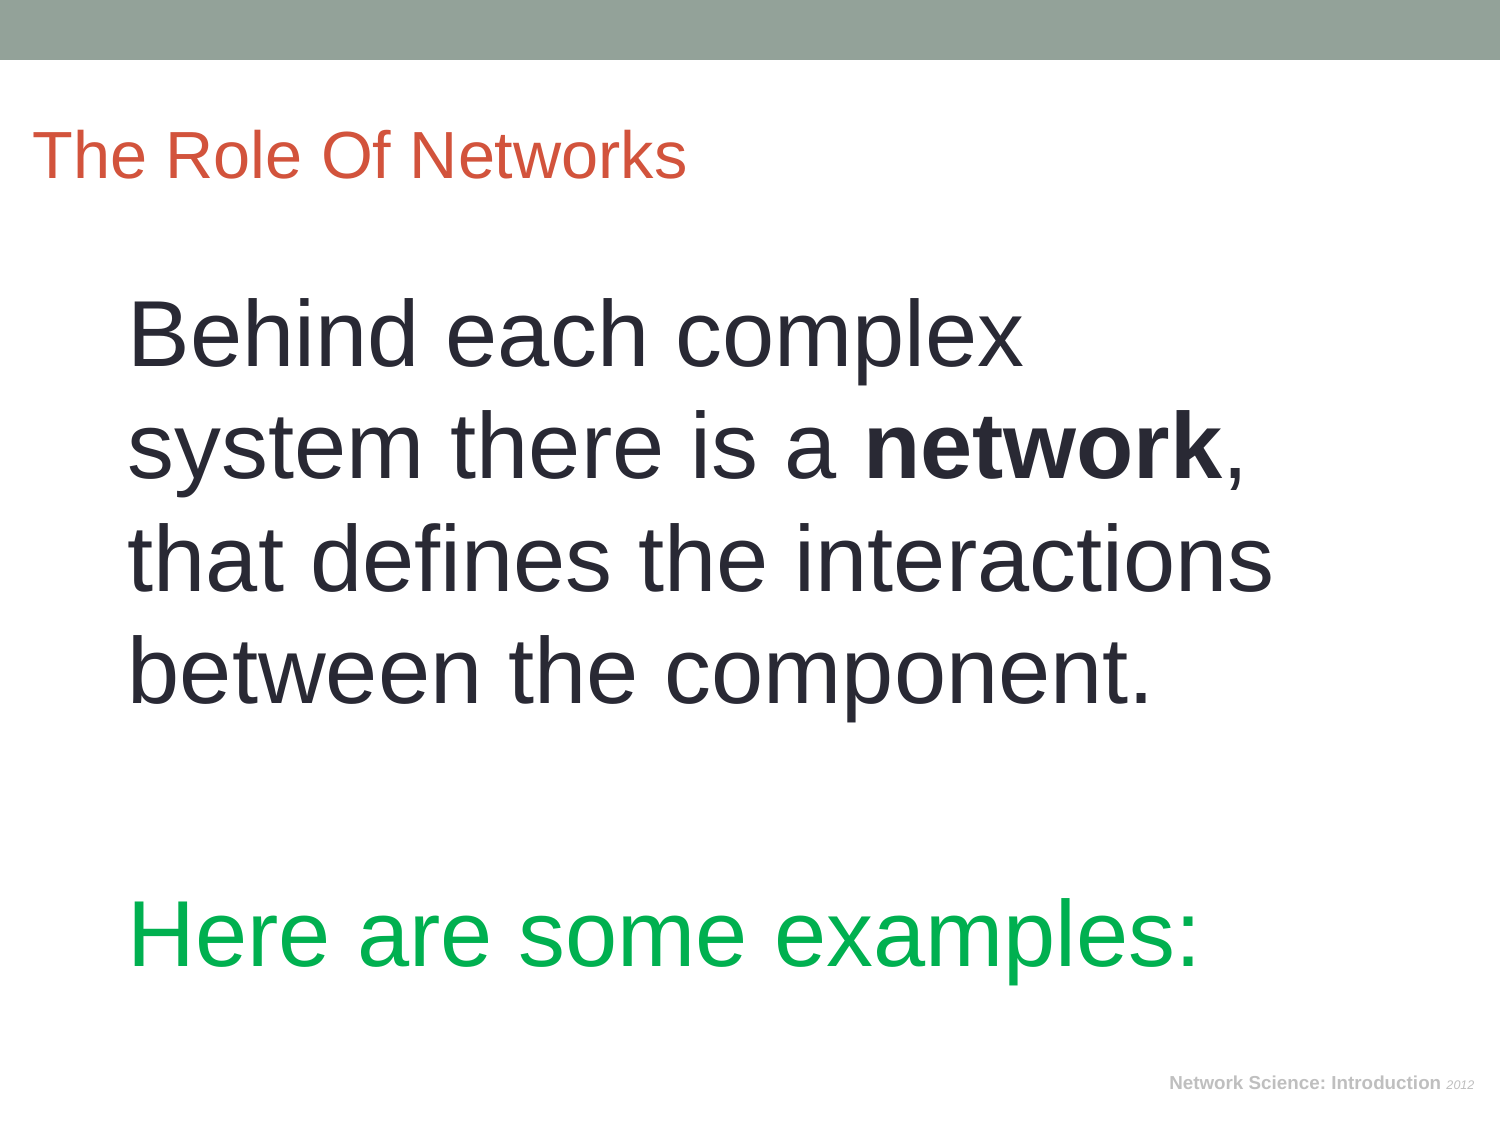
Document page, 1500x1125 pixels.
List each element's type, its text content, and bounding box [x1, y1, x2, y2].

text_box The Role Of Networks [17, 24, 1471, 188]
text_box Network Science: Introduction 2012 [1064, 1062, 1490, 1101]
text_box Behind each complex system there is a network, that defines the interactions between the component. Here are some examples: [112, 264, 1306, 988]
